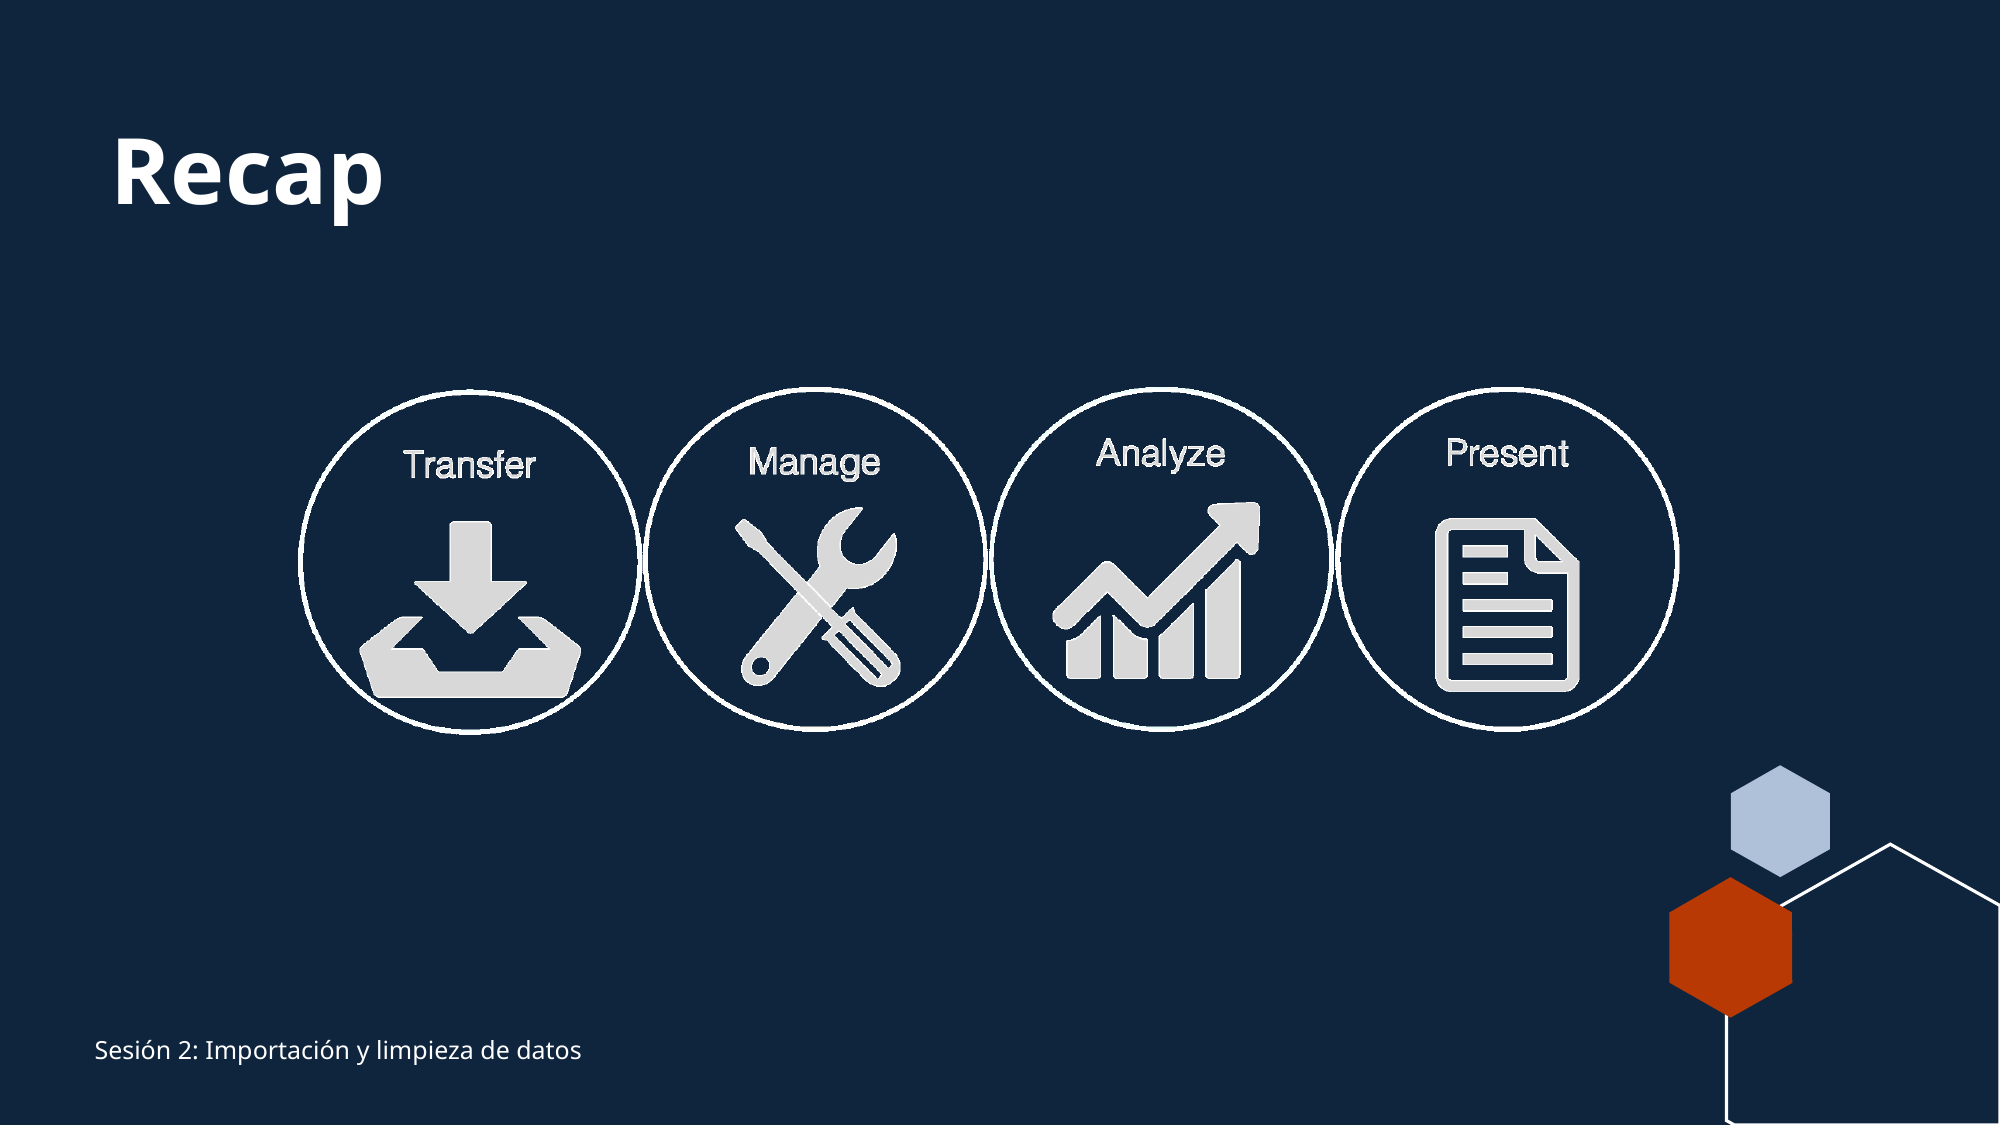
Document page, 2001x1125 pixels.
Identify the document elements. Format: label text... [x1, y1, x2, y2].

title Recap [95, 118, 1882, 352]
picture [291, 366, 1686, 759]
footer Sesión 2: Importación y limpieza de datos [79, 1020, 755, 1080]
